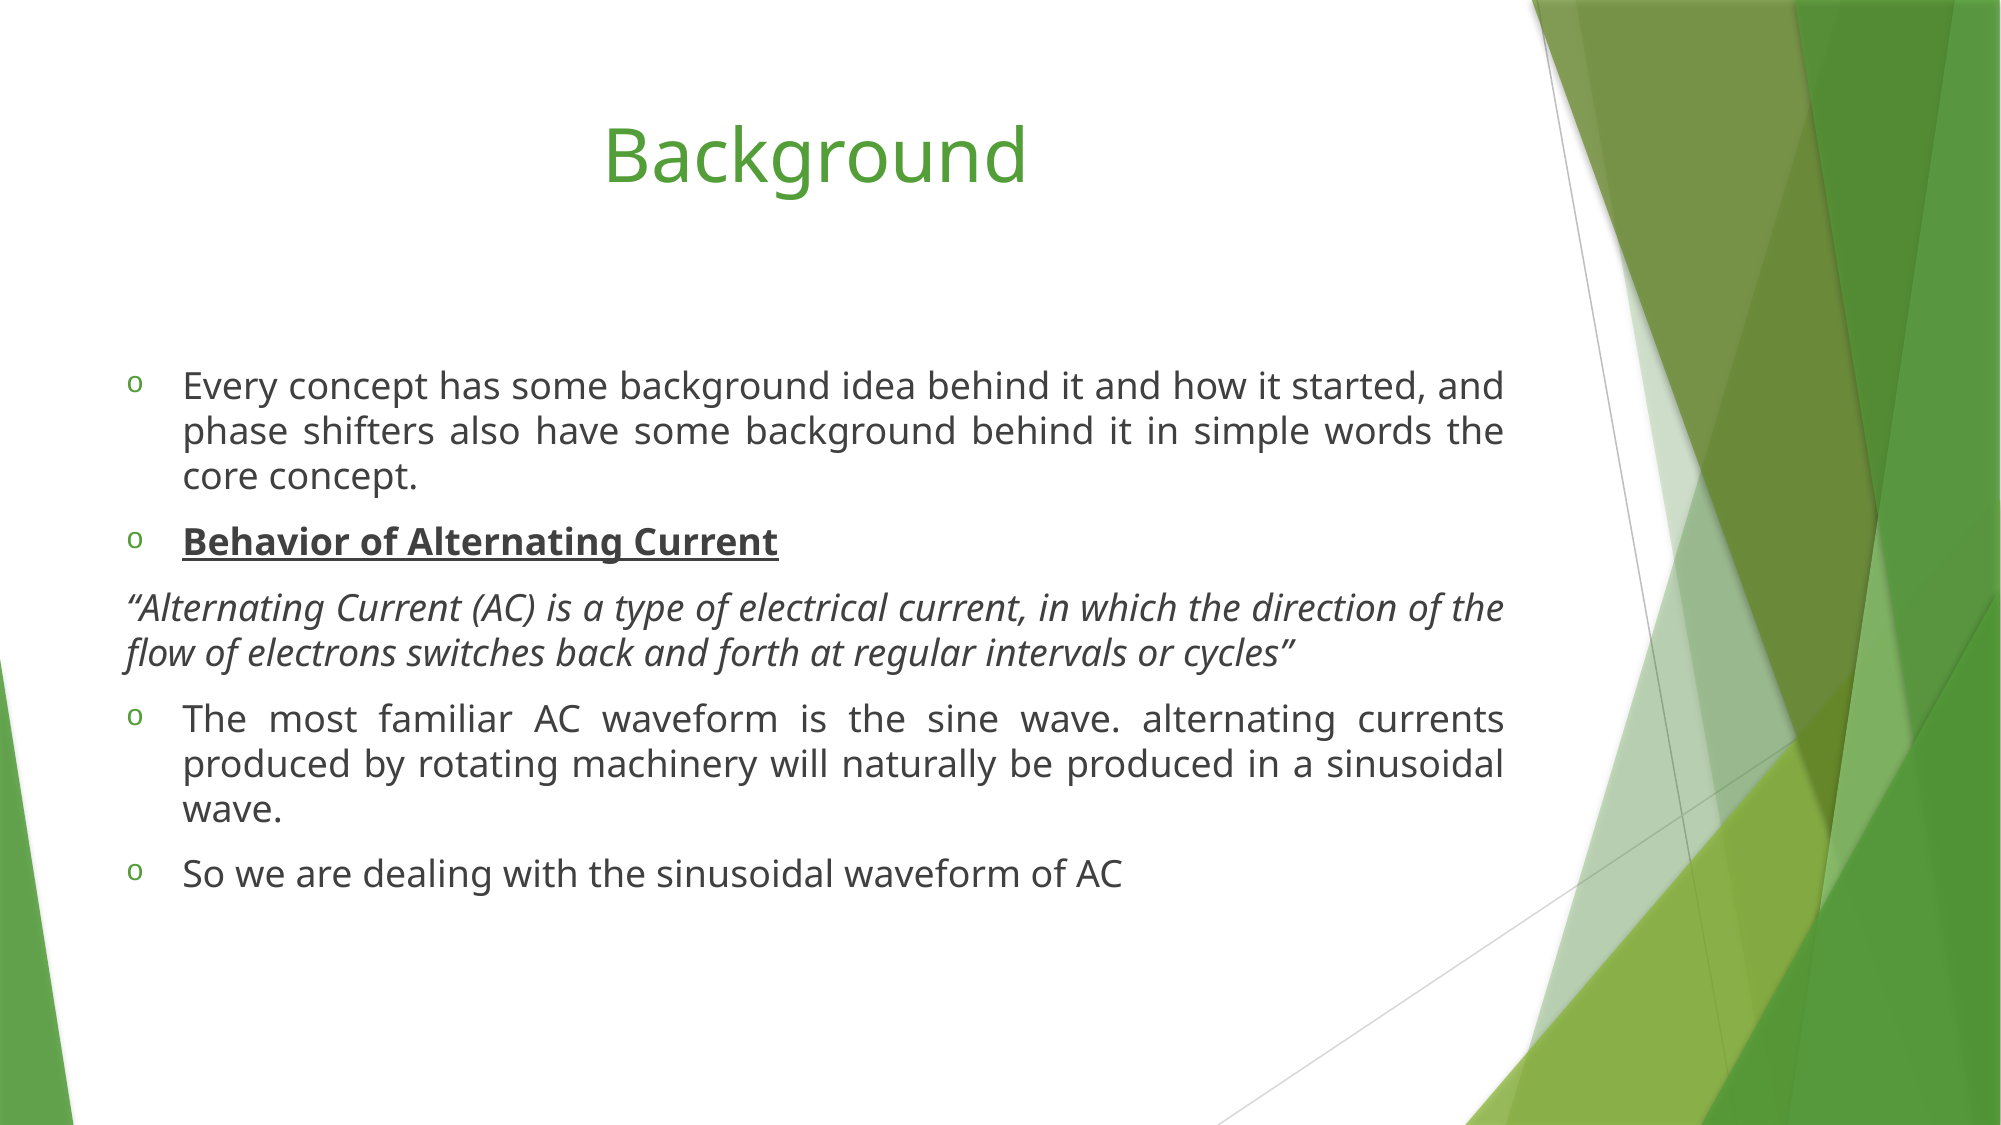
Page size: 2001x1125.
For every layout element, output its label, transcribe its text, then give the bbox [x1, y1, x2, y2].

title Background [111, 99, 1522, 317]
list Every concept has some background idea behind it and how it started, and phase shifters also have some background behind it in simple words the core concept. Behavior of Alternating Current “Alternating Current (AC) is a type of electrical current, in which the direction of the flow of electrons switches back and forth at regular intervals or cycles” The most familiar AC waveform is the sine wave. alternating currents produced by rotating machinery will naturally be produced in a sinusoidal wave. So we are dealing with the sinusoidal waveform of AC [111, 354, 1522, 992]
